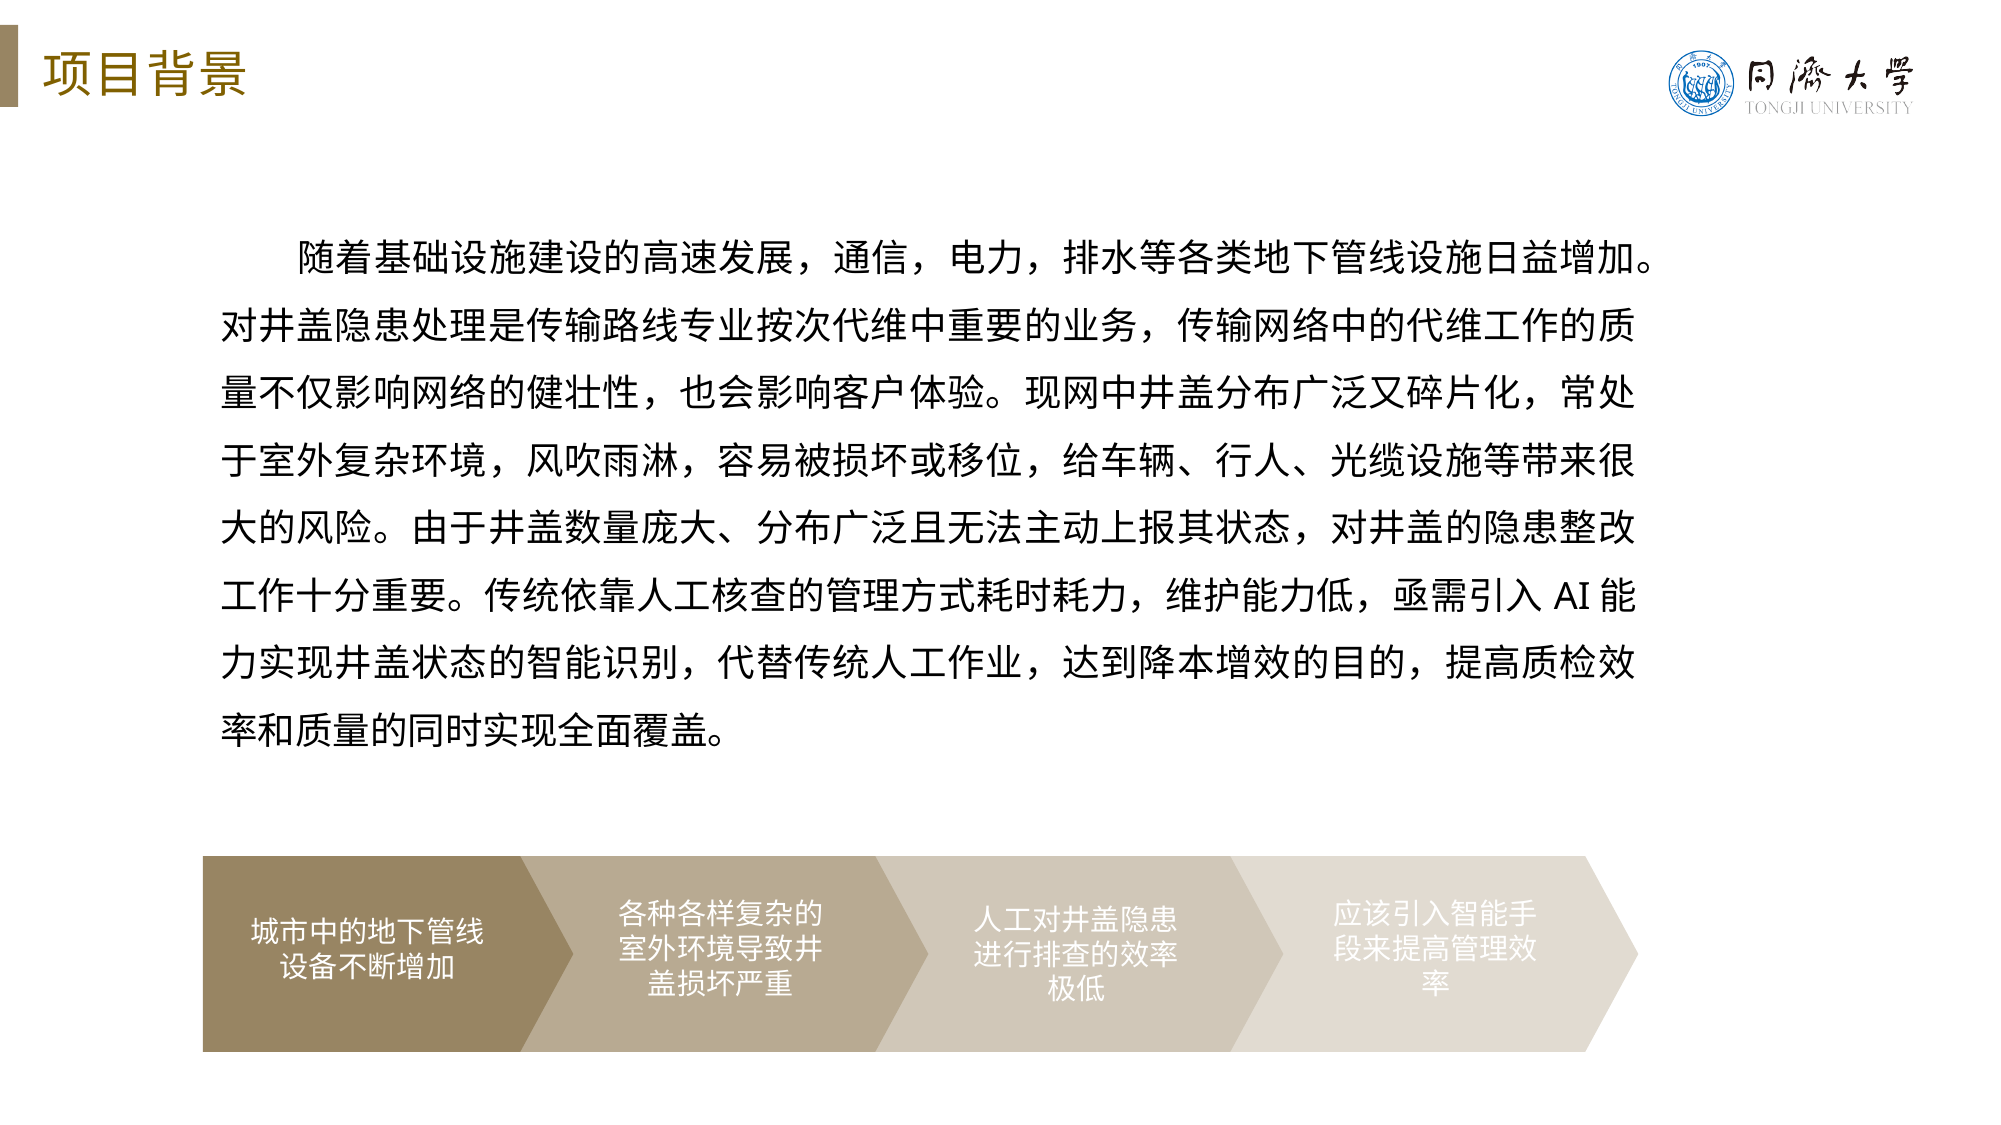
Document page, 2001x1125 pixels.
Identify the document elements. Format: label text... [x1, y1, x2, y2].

text_box 城市中的地下管线设备不断增加 [221, 905, 514, 991]
text_box [201, 855, 575, 1053]
text_box [877, 855, 1285, 1053]
text_box 随着基础设施建设的高速发展，通信，电力，排水等各类地下管线设施日益增加。对井盖隐患处理是传输路线专业按次代维中重要的业务，传输网络中的代维工作的质量不仅影响网络的健壮性，也会影响客户体验。现网中井盖分布广泛又碎片化，常处于室外复杂环境，风吹雨淋，容易被损坏或移位，给车辆、行人、光缆设施等带来很大的风险。由于井盖数量庞大、分布广泛且无法主动上报其状态，对井盖的隐患整改工作十分重要。传统依靠人工核查的管理方式耗时耗力，维护能力低，亟需引入AI能力实现井盖状态的智能识别，代替传统人工作业，达到降本增效的目的，提高质检效率和质量的同时实现全面覆盖。 [205, 204, 1653, 760]
picture [1652, 12, 1930, 154]
text_box 各种各样复杂的室外环境导致井盖损坏严重 [590, 888, 852, 1008]
text_box [1232, 855, 1640, 1053]
text_box 人工对井盖隐患进行排查的效率极低 [957, 893, 1196, 1013]
text_box [522, 855, 930, 1053]
text_box 项目背景 [27, 23, 649, 111]
text_box [0, 24, 19, 108]
text_box 应该引入智能手段来提高管理效率 [1308, 888, 1564, 1008]
